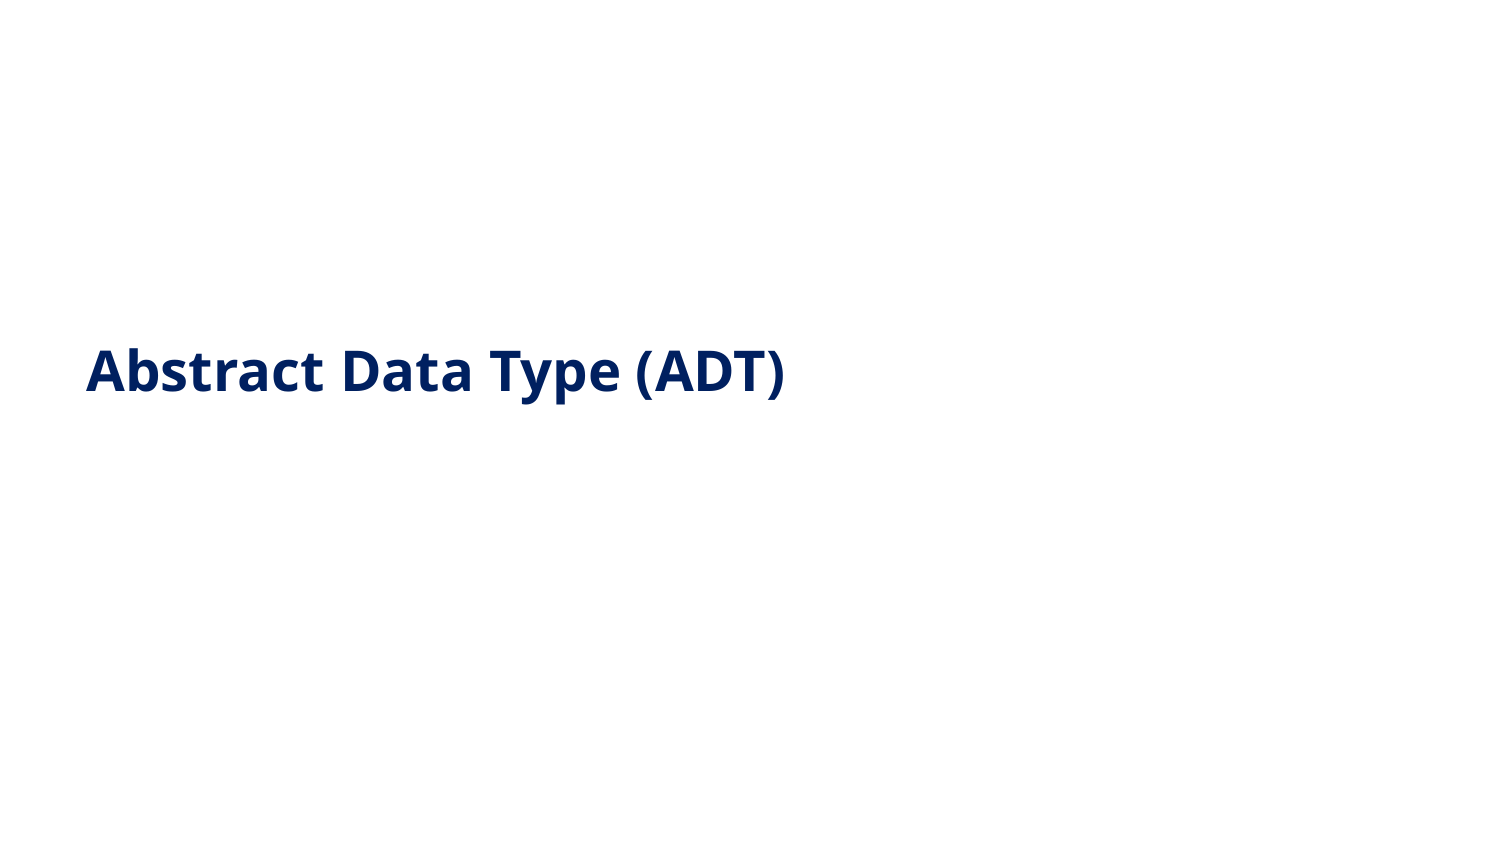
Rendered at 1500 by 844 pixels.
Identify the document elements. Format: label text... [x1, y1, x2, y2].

title Abstract Data Type (ADT) [71, 320, 1366, 431]
